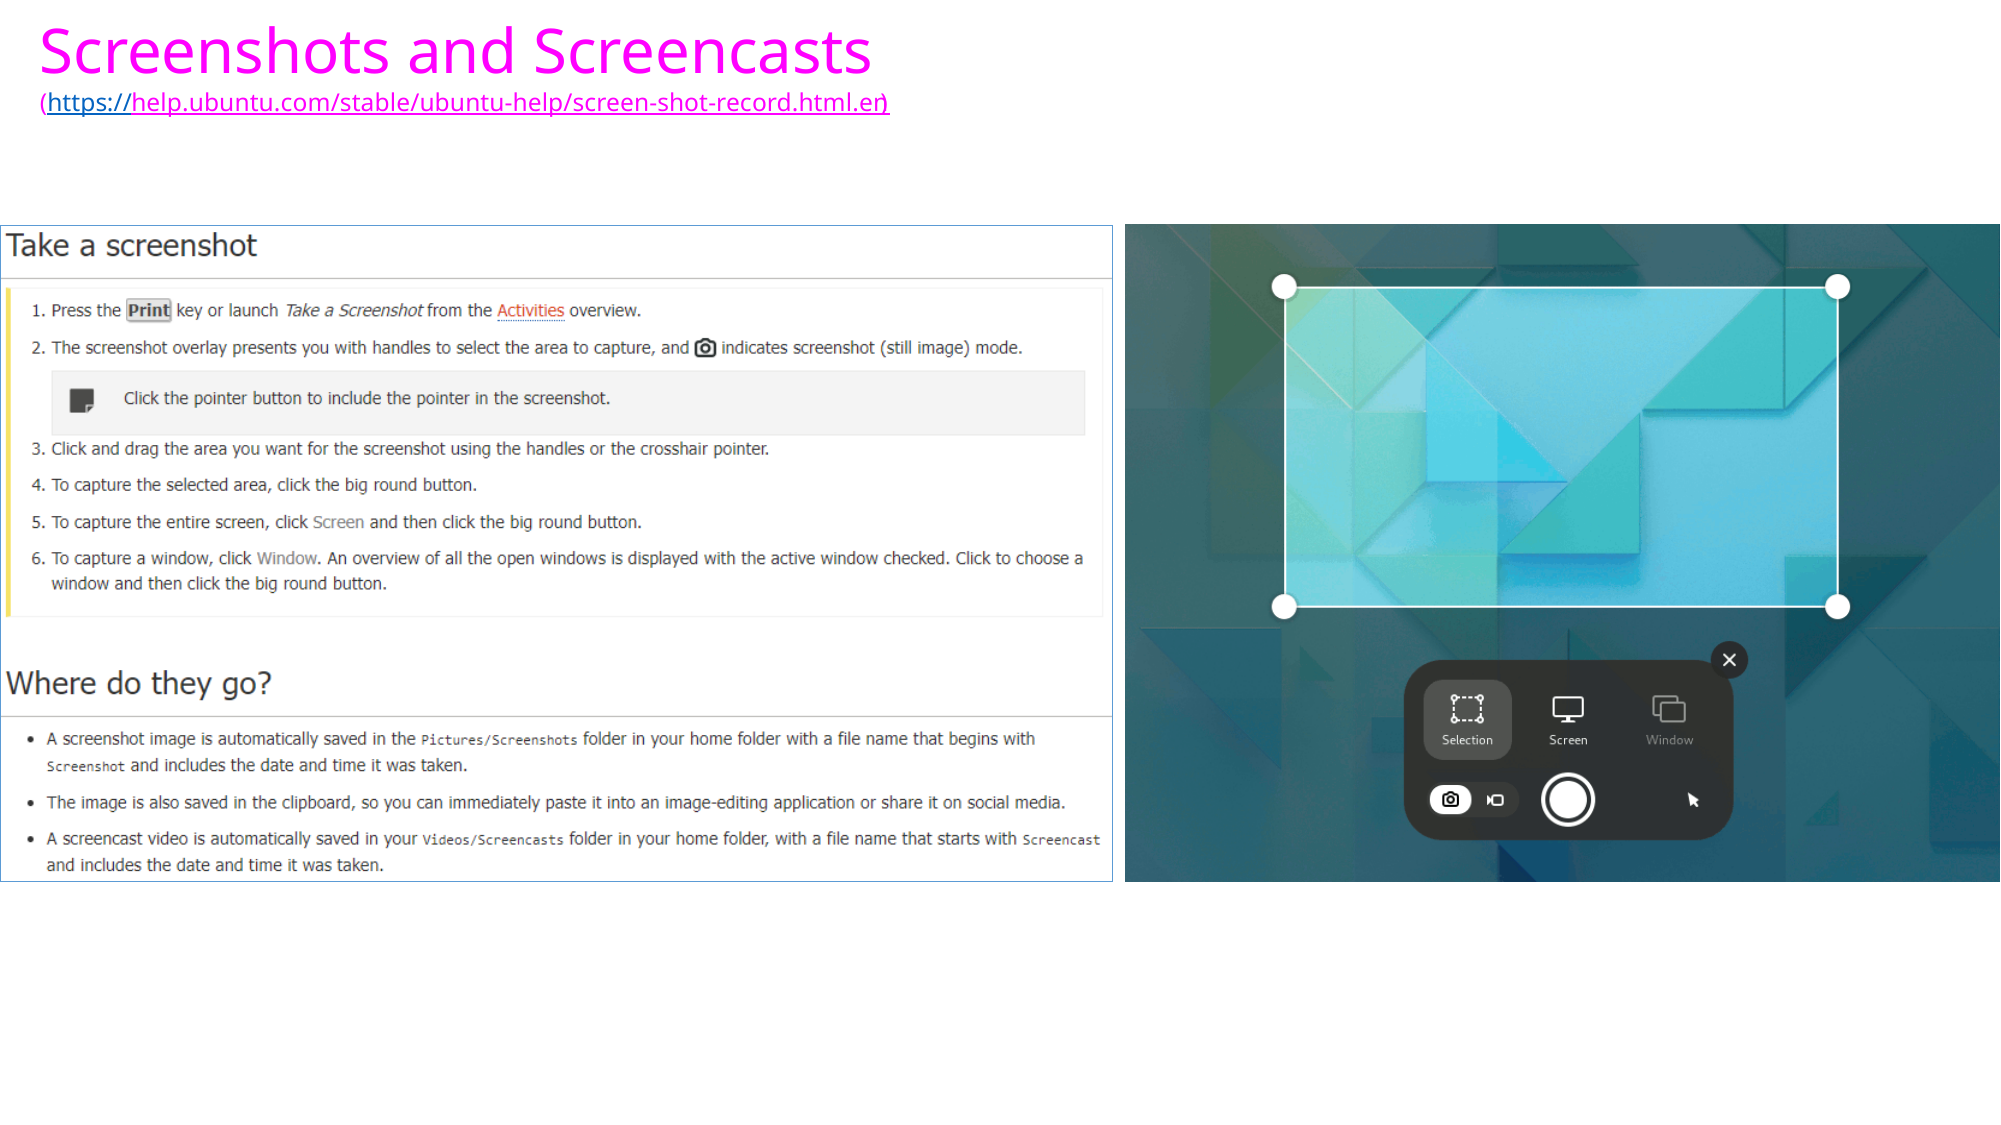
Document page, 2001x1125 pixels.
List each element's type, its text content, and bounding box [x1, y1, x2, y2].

picture [0, 225, 1113, 882]
title Screenshots and Screencasts (https://help.ubuntu.com/stable/ubuntu-help/screen-shot-record.html.en) [24, 12, 1975, 125]
picture [1124, 224, 2000, 882]
